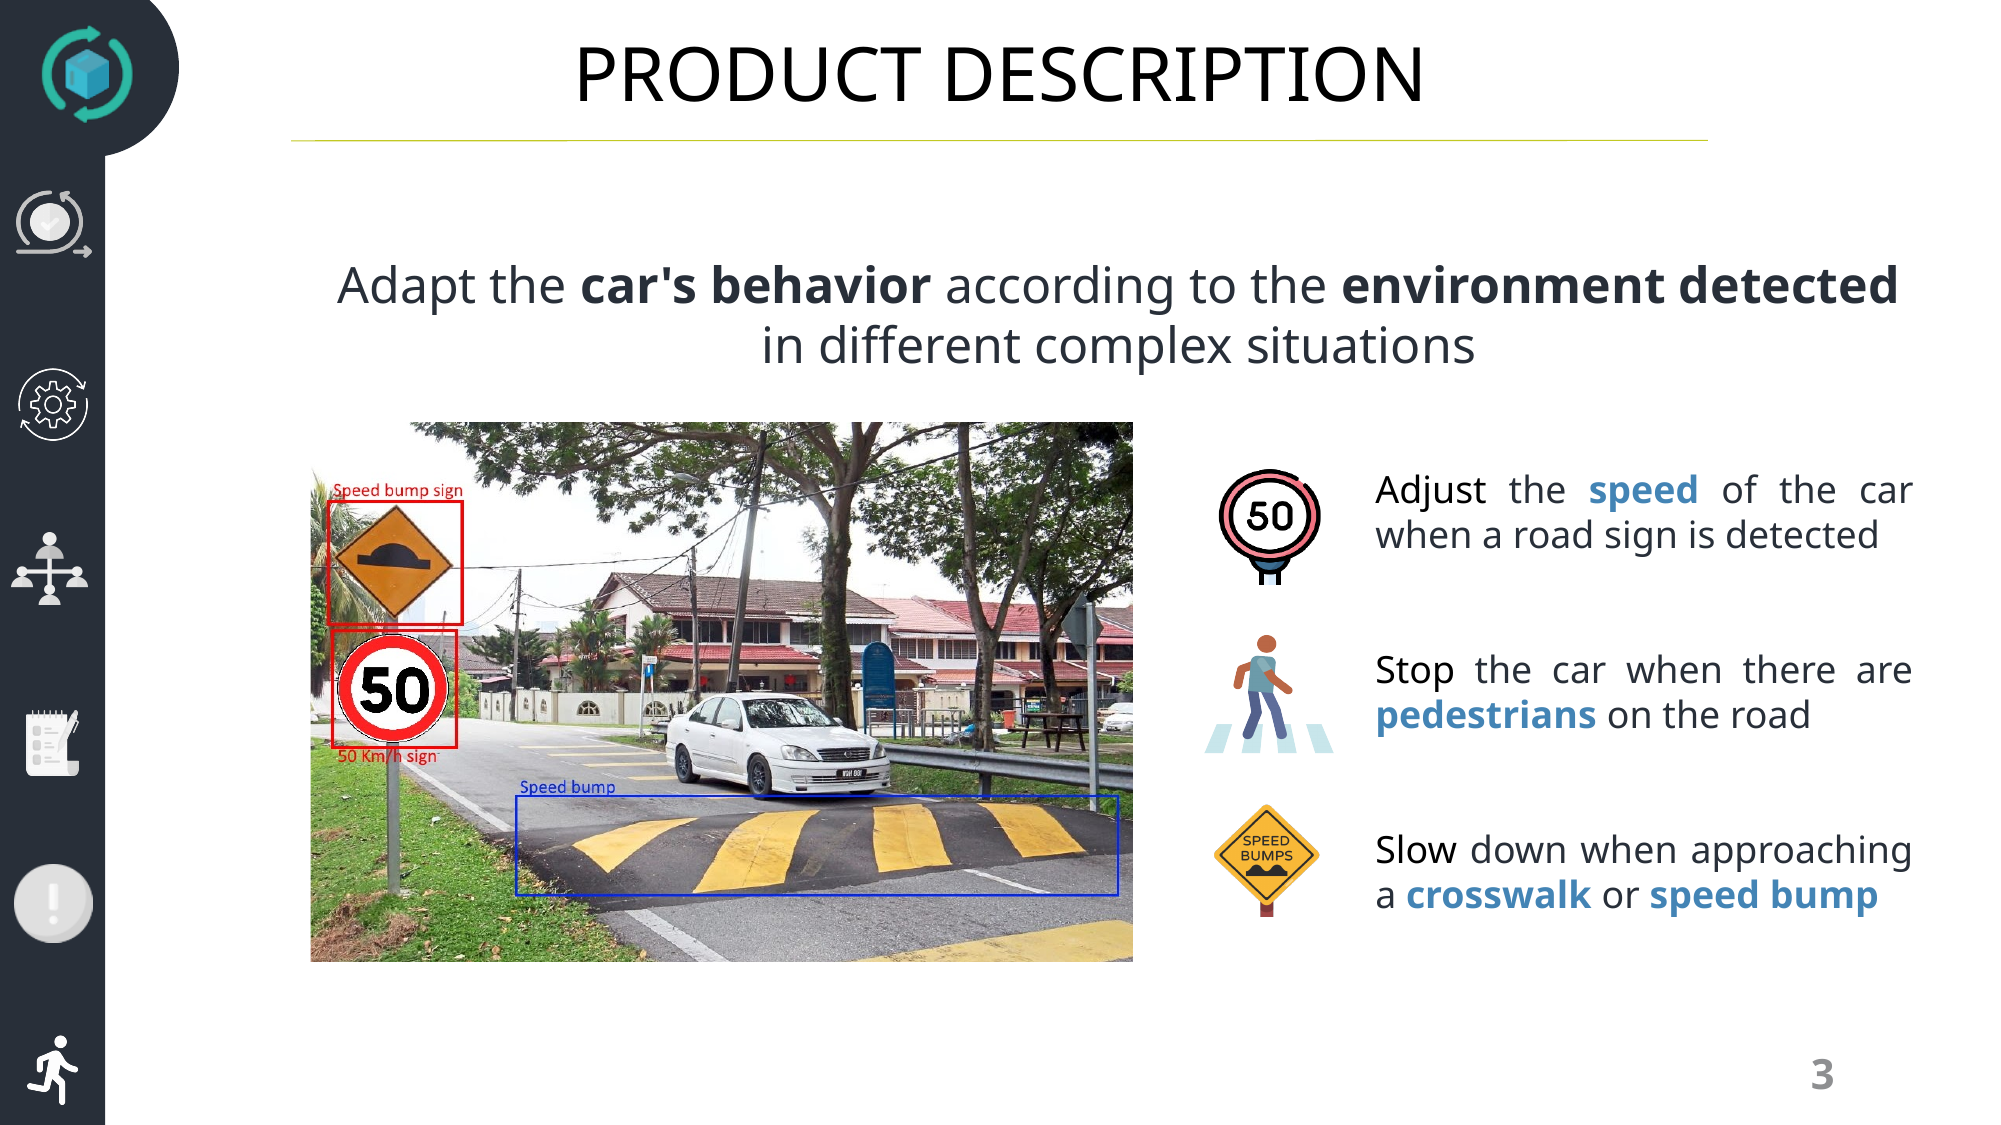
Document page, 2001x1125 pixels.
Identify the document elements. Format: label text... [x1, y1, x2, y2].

text_box [0, 0, 106, 1125]
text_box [1188, 458, 1929, 928]
picture [16, 366, 90, 444]
text_box 3 [1795, 1042, 2000, 1103]
picture [26, 710, 79, 777]
picture [14, 864, 93, 943]
picture [37, 24, 138, 125]
text_box Adapt the car's behavior according to the environment detected in different complex situations [311, 246, 1927, 382]
picture [14, 1031, 91, 1109]
picture [310, 422, 1133, 964]
picture [11, 532, 88, 605]
text_box PRODUCT DESCRIPTION [427, 17, 1574, 124]
text_box [106, 0, 181, 157]
picture [16, 188, 92, 260]
